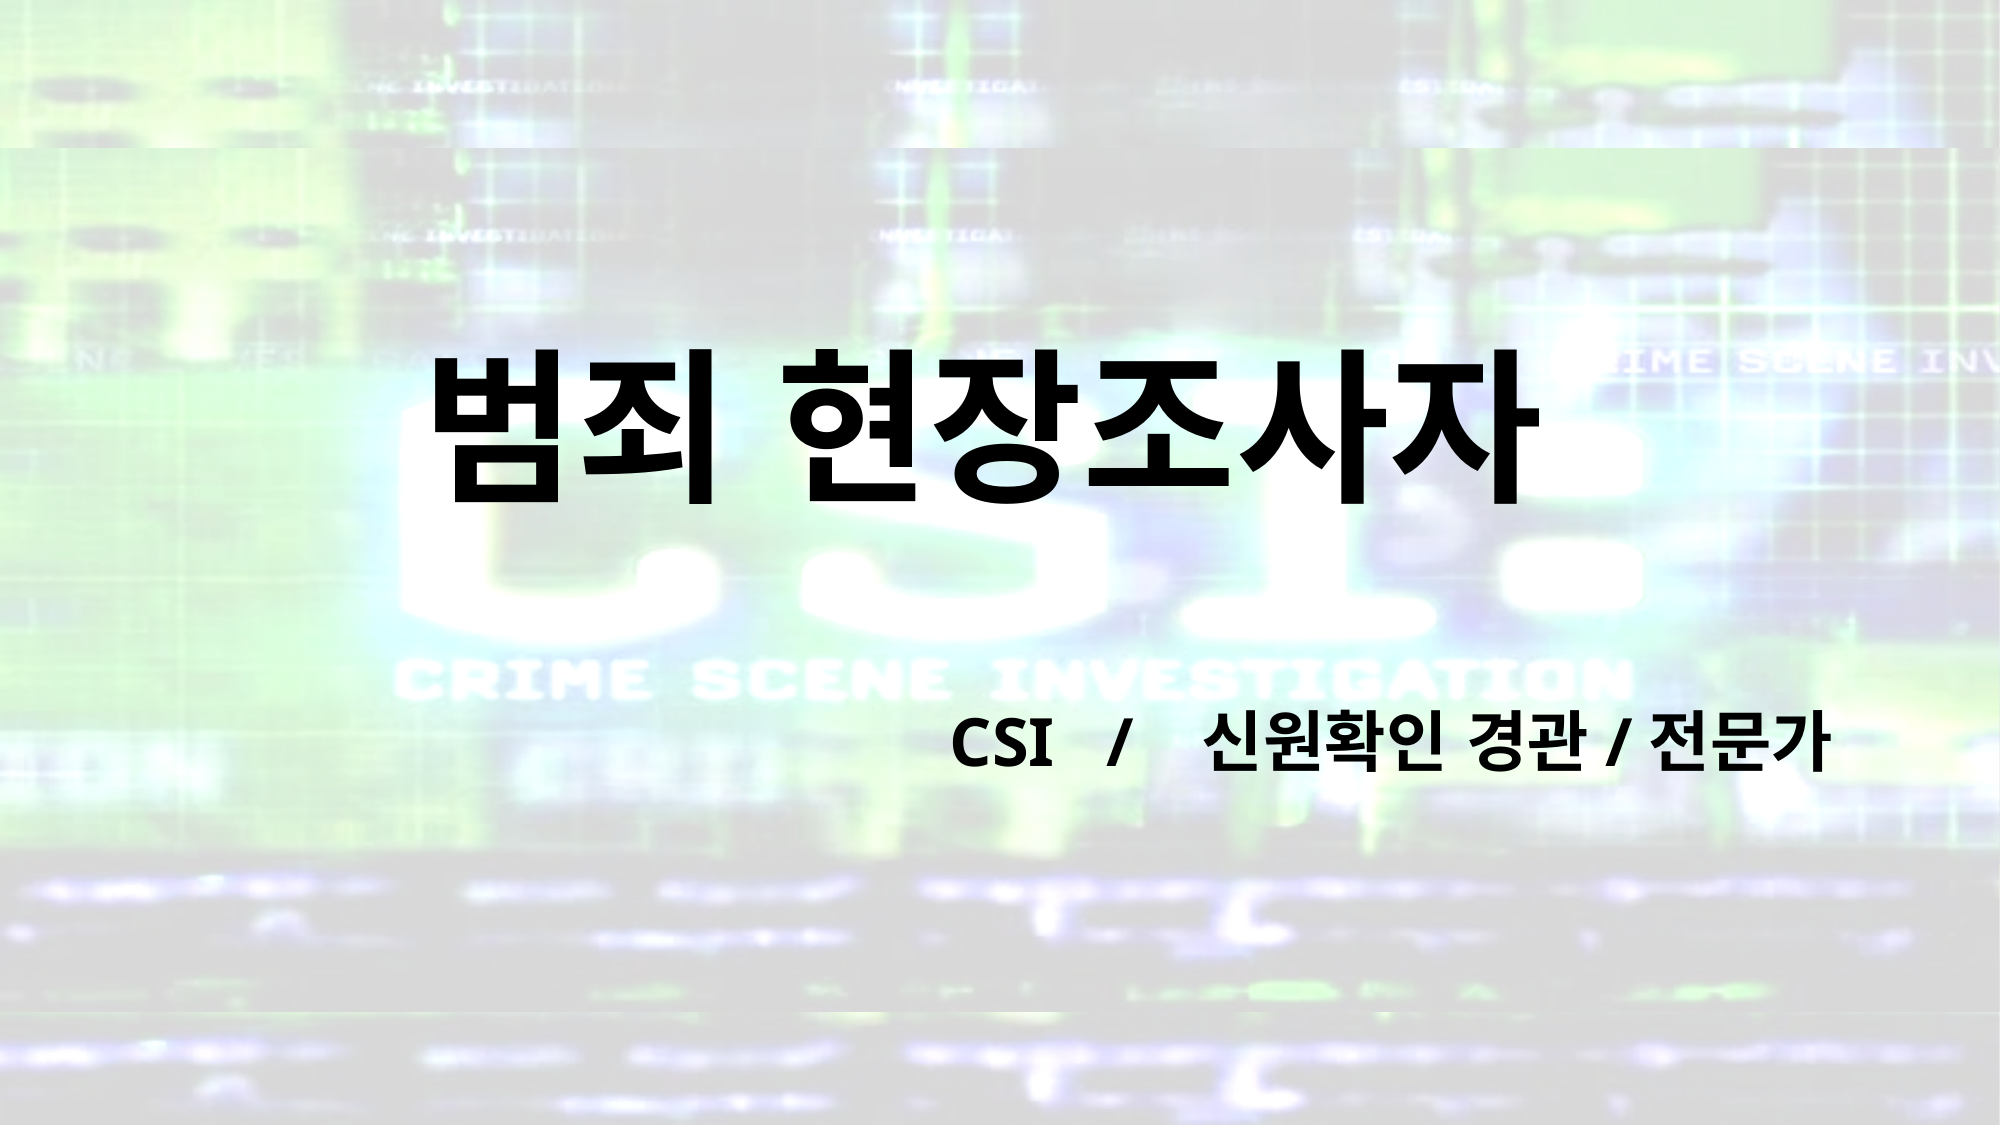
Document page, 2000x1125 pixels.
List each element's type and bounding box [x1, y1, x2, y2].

text_box [0, 0, 2000, 1125]
